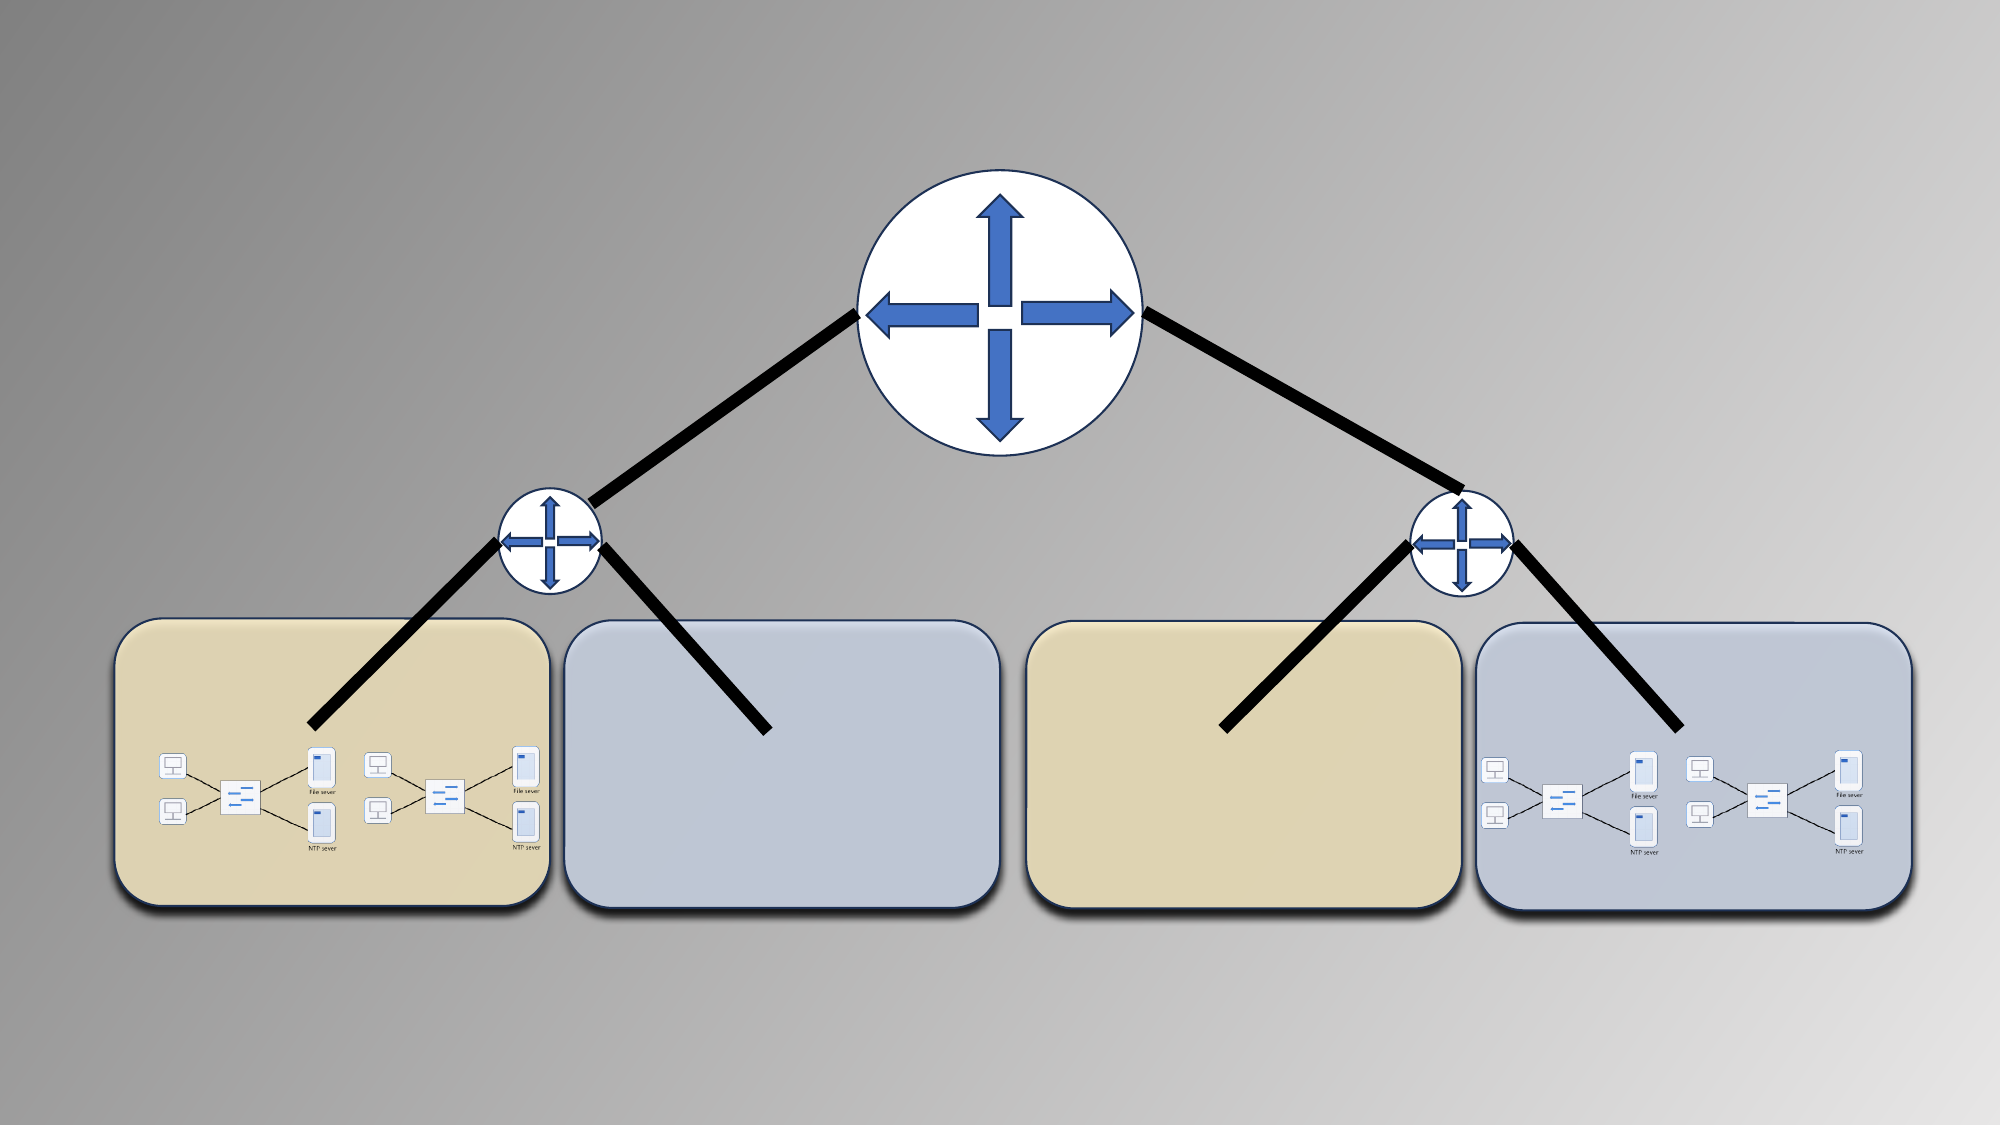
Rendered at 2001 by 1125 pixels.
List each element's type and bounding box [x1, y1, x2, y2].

text_box [1144, 311, 1463, 491]
text_box [857, 170, 1143, 456]
text_box [1026, 490, 1912, 911]
text_box [601, 545, 768, 732]
text_box [591, 312, 858, 505]
text_box [114, 488, 1001, 908]
